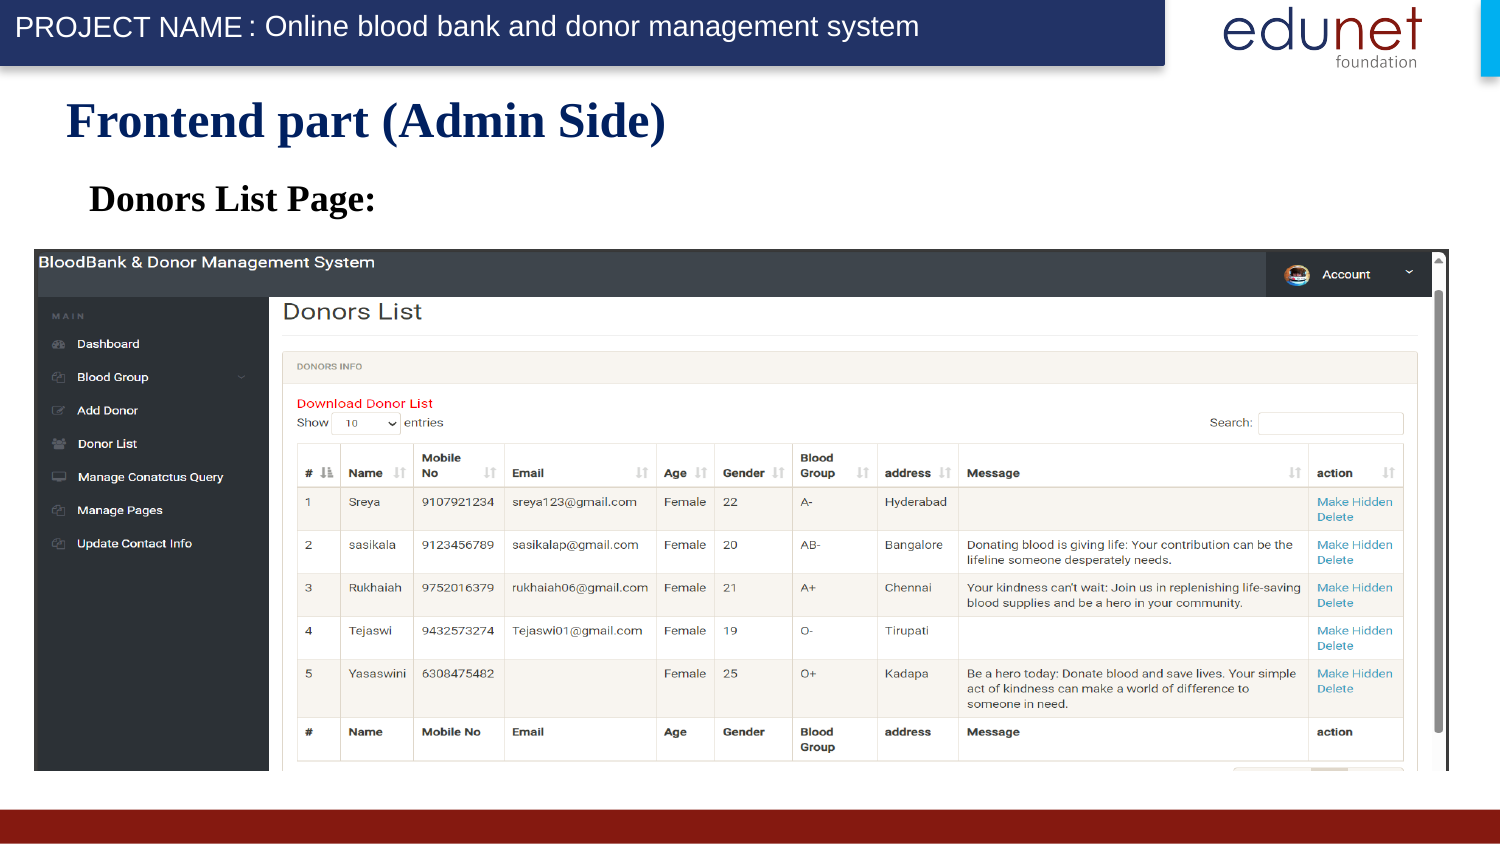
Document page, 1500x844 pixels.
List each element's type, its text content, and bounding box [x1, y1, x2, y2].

picture [34, 249, 1450, 771]
text_box Donors List Page: [74, 166, 835, 227]
title Frontend part (Admin Side) [51, 72, 1449, 167]
picture [1219, 4, 1424, 72]
text_box : Online blood bank and donor management system [233, 0, 994, 50]
